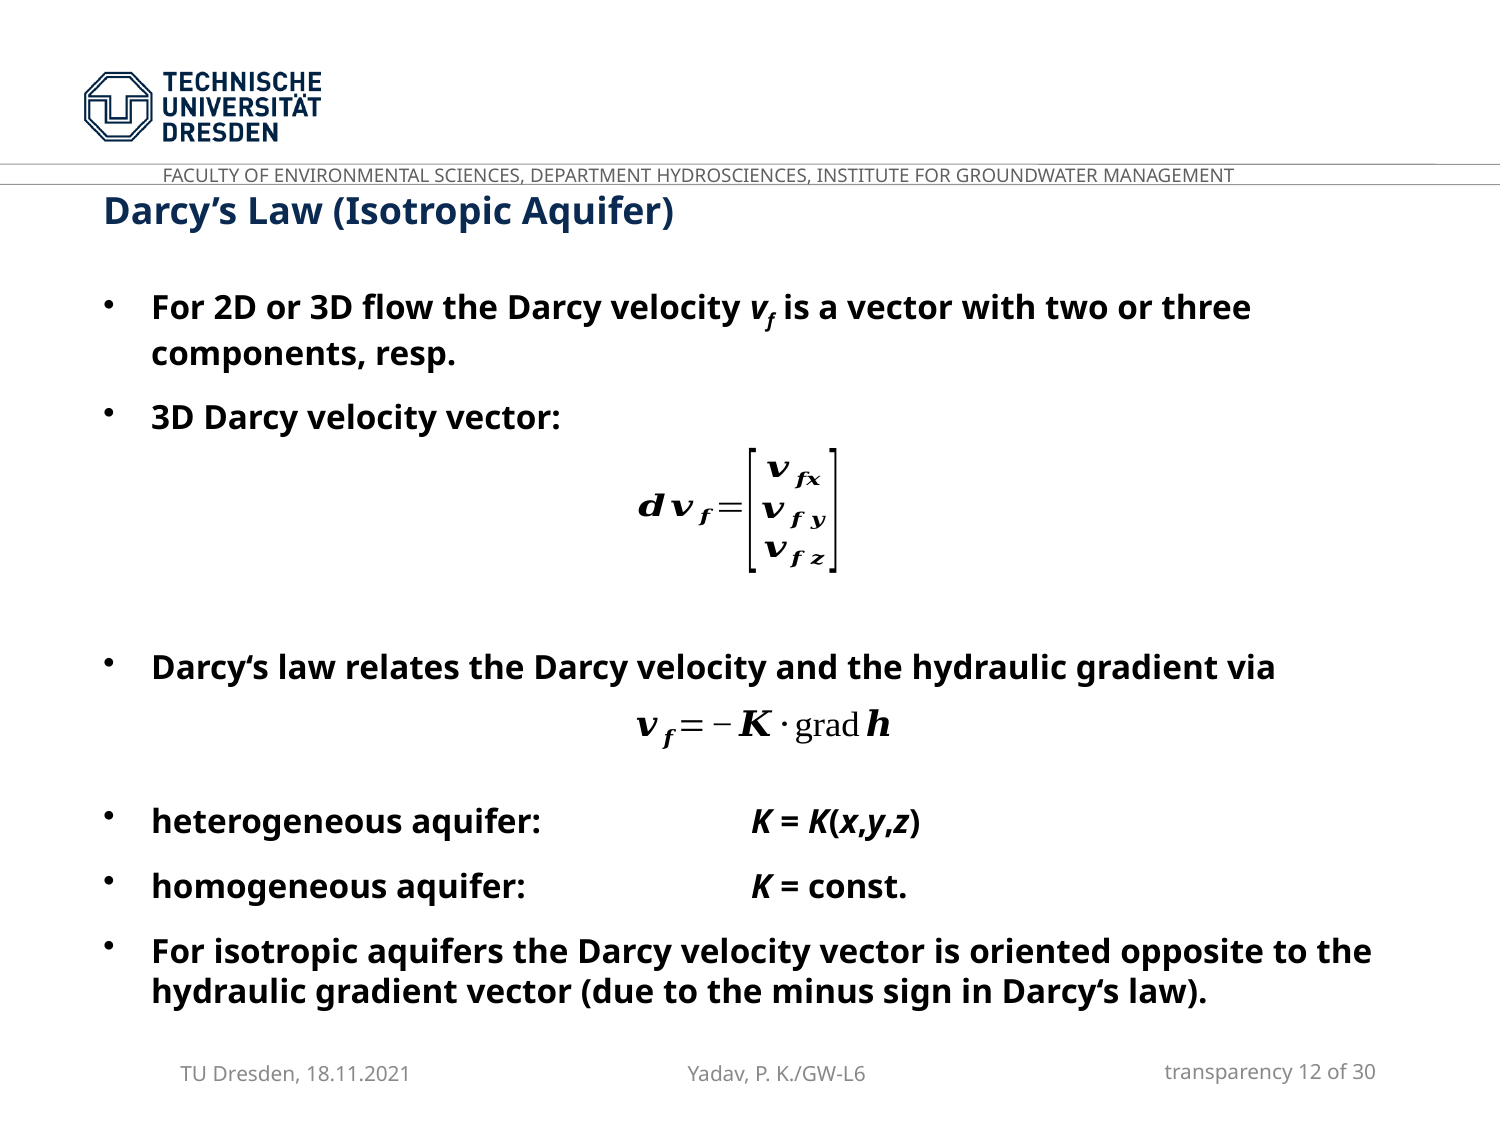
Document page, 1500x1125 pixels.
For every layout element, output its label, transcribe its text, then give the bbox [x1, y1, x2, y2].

text_box Darcy‘s law relates the Darcy velocity and the hydraulic gradient via [88, 639, 1388, 694]
text_box For 2D or 3D flow the Darcy velocity vf is a vector with two or three components, resp. 3D Darcy velocity vector: [88, 278, 1465, 444]
picture [83, 71, 321, 142]
text_box heterogeneous aquifer: K = K(x,y,z) homogeneous aquifer: K = const. For isotropic aquifers the Darcy velocity vector is oriented opposite to the hydraulic gradient vector (due to the minus sign in Darcy‘s law). [88, 792, 1453, 1018]
text_box Darcy’s Law (Isotropic Aquifer) [88, 184, 1152, 244]
